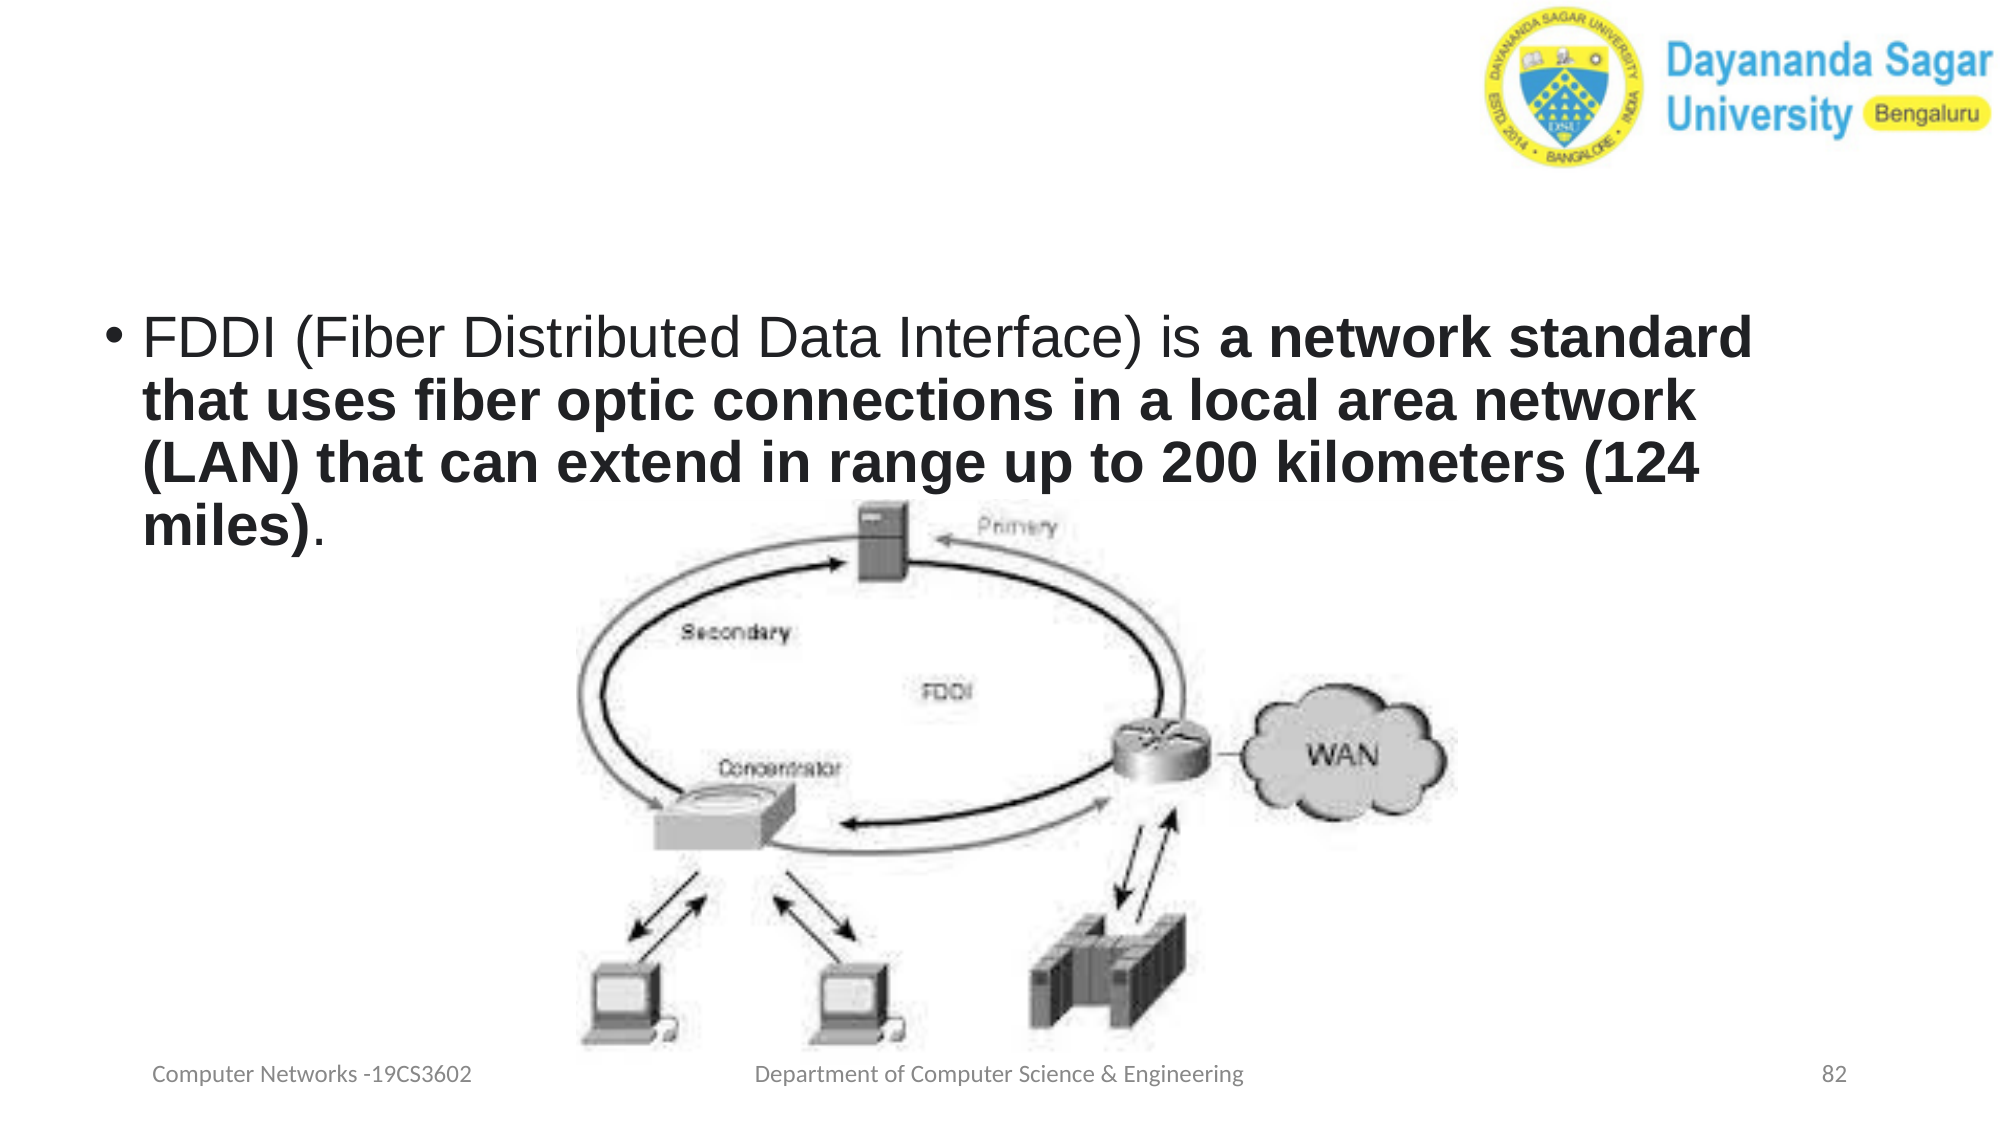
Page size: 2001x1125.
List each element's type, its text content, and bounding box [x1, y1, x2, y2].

slide_number 12.‹#› [1479, 0, 2000, 175]
picture [576, 498, 1458, 1066]
slide_number Computer Networks -19CS3602 [137, 1042, 588, 1103]
list FDDI (Fiber Distributed Data Interface) is a network standard that uses fiber optic connections in a local area network (LAN) that can extend in range up to 200 kilometers (124 miles). [89, 299, 1815, 1014]
footer Department of Computer Science & Engineering [662, 1073, 1338, 1103]
slide_number ‹#› [1412, 1042, 1863, 1103]
